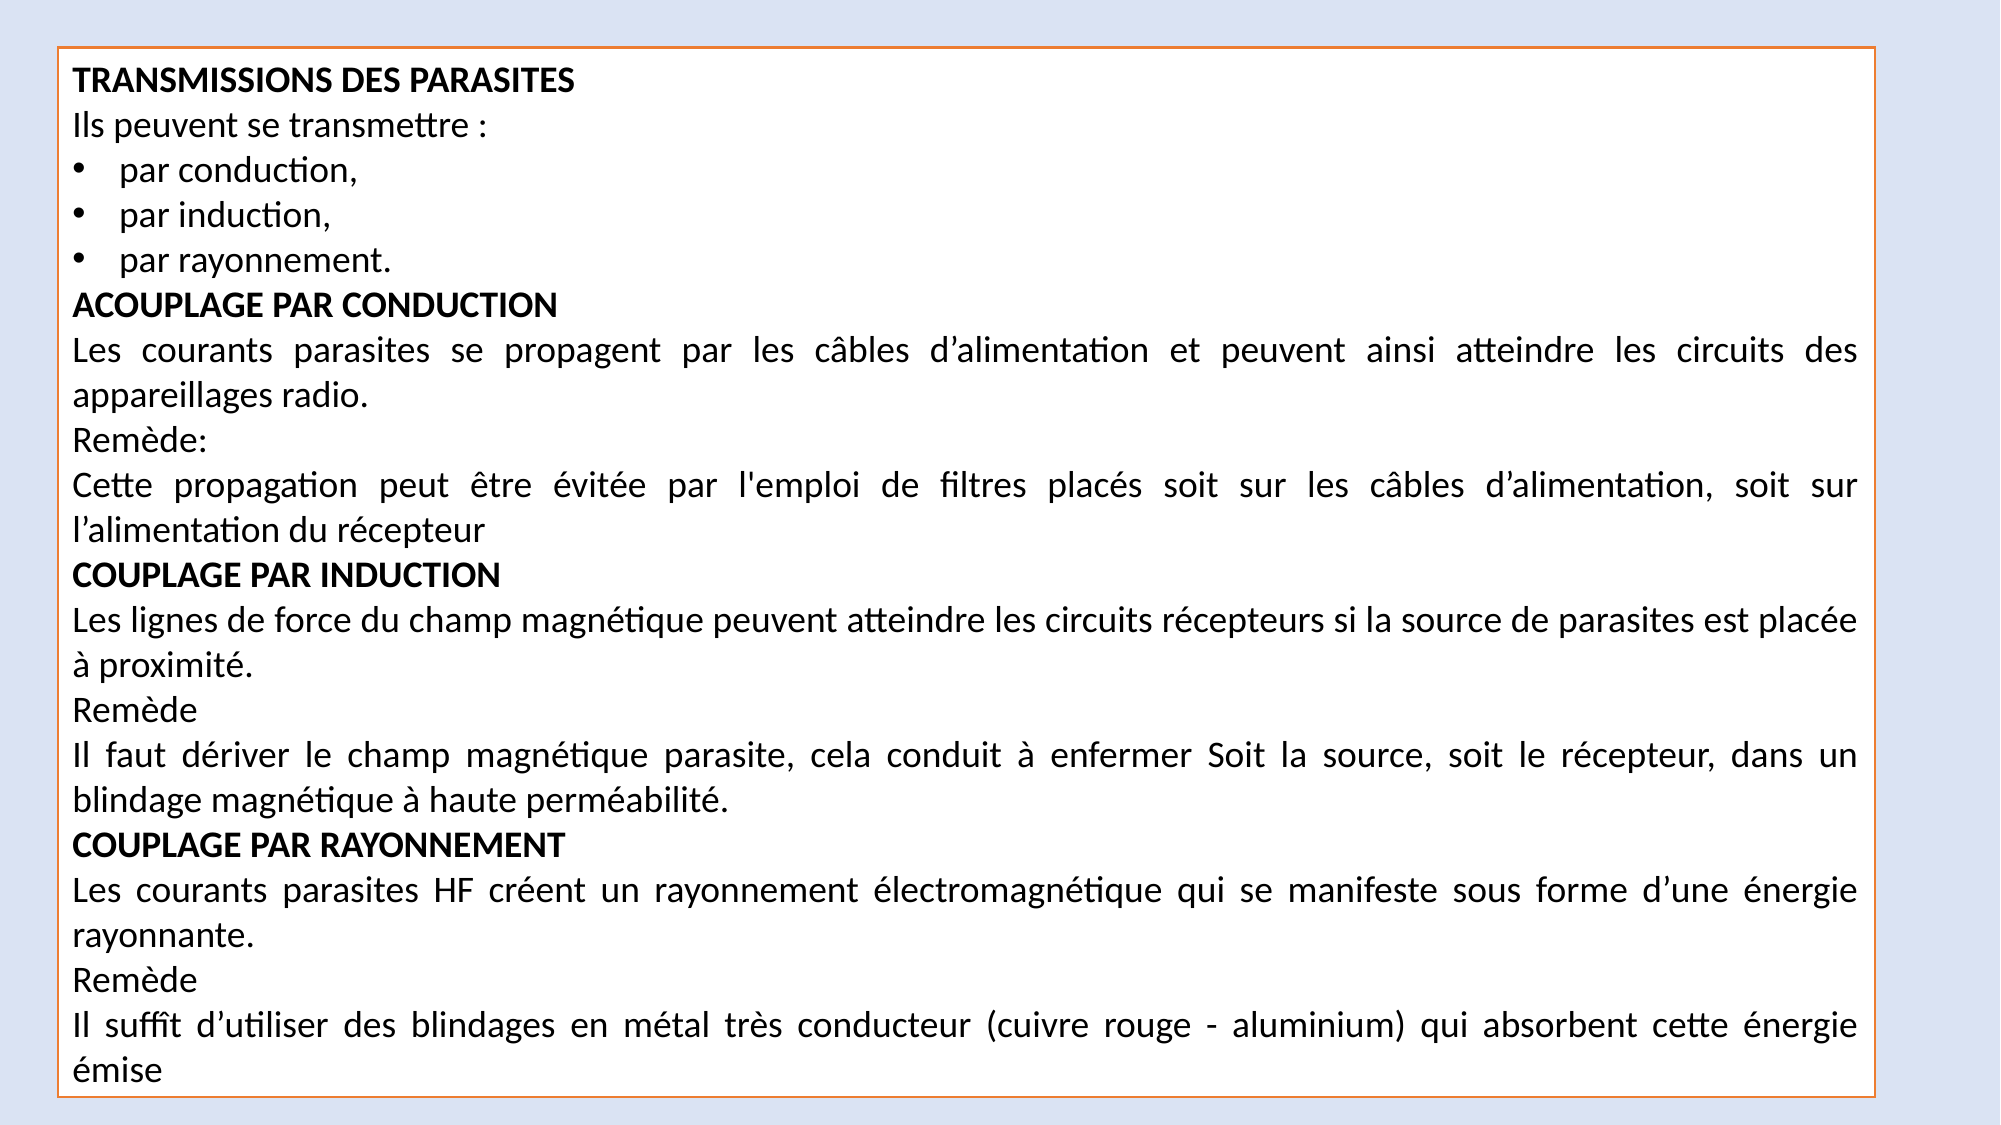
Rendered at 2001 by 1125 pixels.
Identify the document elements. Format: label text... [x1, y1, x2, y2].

text_box TRANSMISSIONS DES PARASITES Ils peuvent se transmettre : par conduction, par induction, par rayonnement. ACOUPLAGE PAR CONDUCTION Les courants parasites se propagent par les câbles d’alimentation et peuvent ainsi atteindre les circuits des appareillages radio. Remède: Cette propagation peut être évitée par l'emploi de filtres placés soit sur les câbles d’alimentation, soit sur l’alimentation du récepteur COUPLAGE PAR INDUCTION Les lignes de force du champ magnétique peuvent atteindre les circuits récepteurs si la source de parasites est placée à proximité. Remède Il faut dériver le champ magnétique parasite, cela conduit à enfermer Soit la source, soit le récepteur, dans un blindage magnétique à haute perméabilité. COUPLAGE PAR RAYONNEMENT Les courants parasites HF créent un rayonnement électromagnétique qui se manifeste sous forme d’une énergie rayonnante. Remède Il suffît d’utiliser des blindages en métal très conducteur (cuivre rouge - aluminium) qui absorbent cette énergie émise [57, 46, 1876, 1098]
